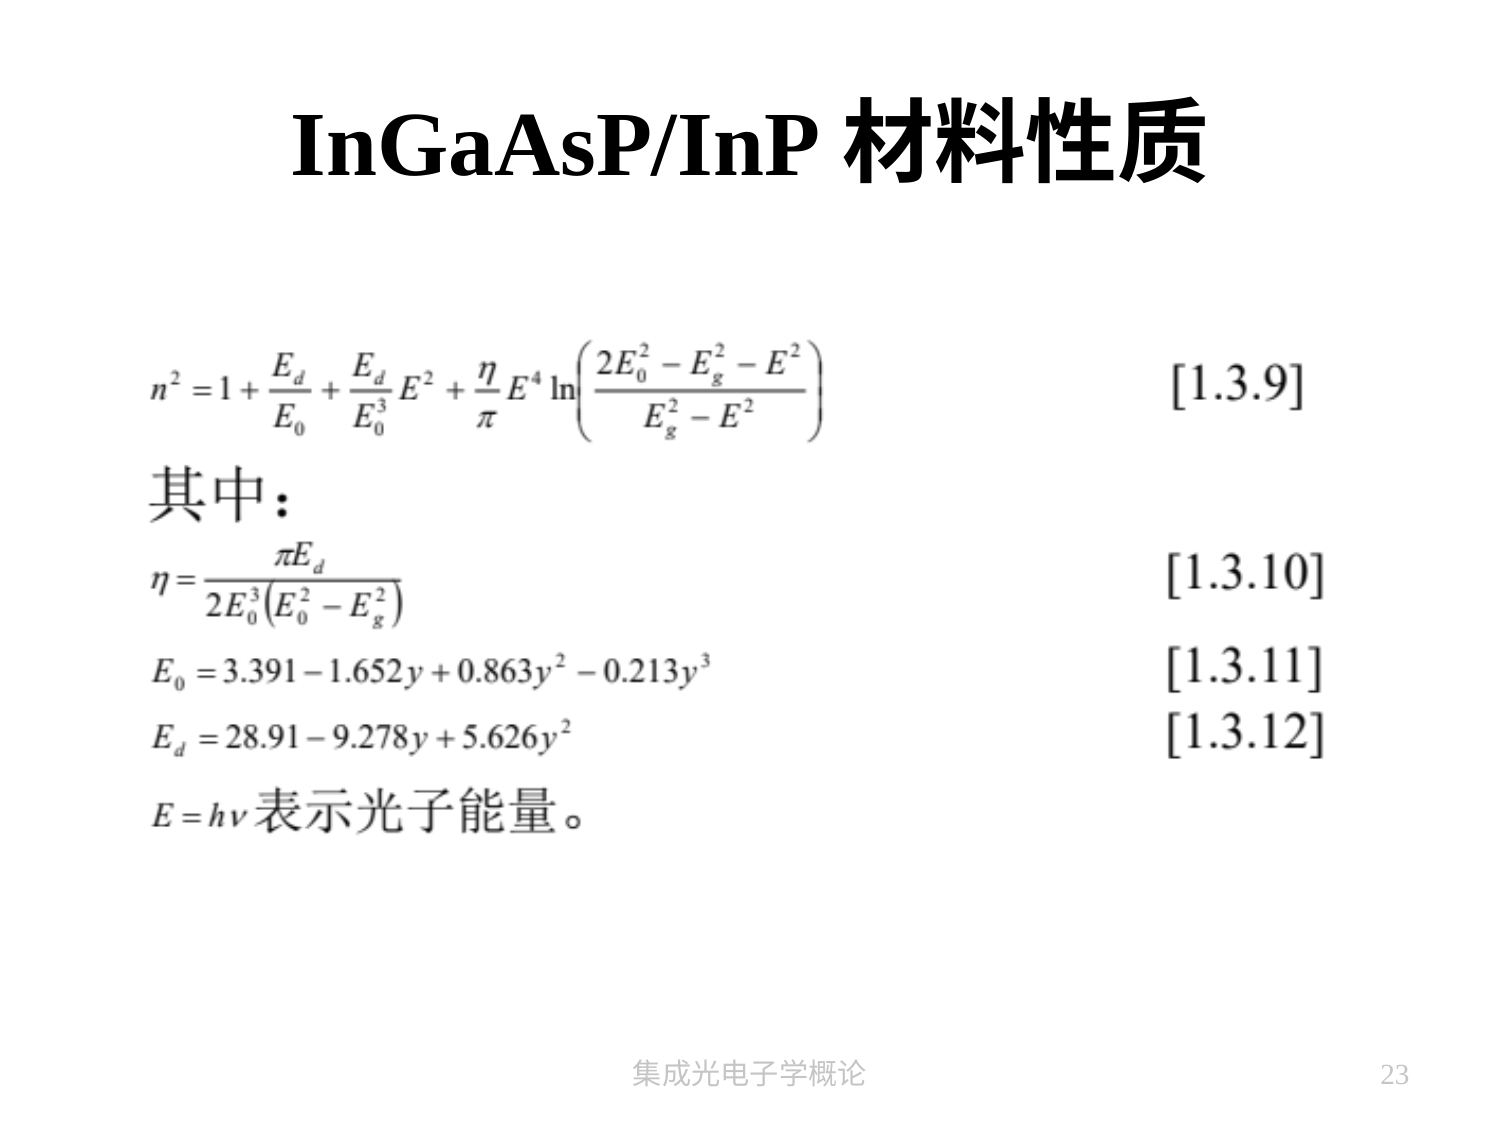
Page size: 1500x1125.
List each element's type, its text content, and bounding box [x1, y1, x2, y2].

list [147, 331, 1474, 959]
slide_number 23 [1074, 1042, 1425, 1103]
footer 集成光电子学概论 [512, 1042, 988, 1103]
title InGaAsP/InP材料性质 [75, 45, 1425, 233]
